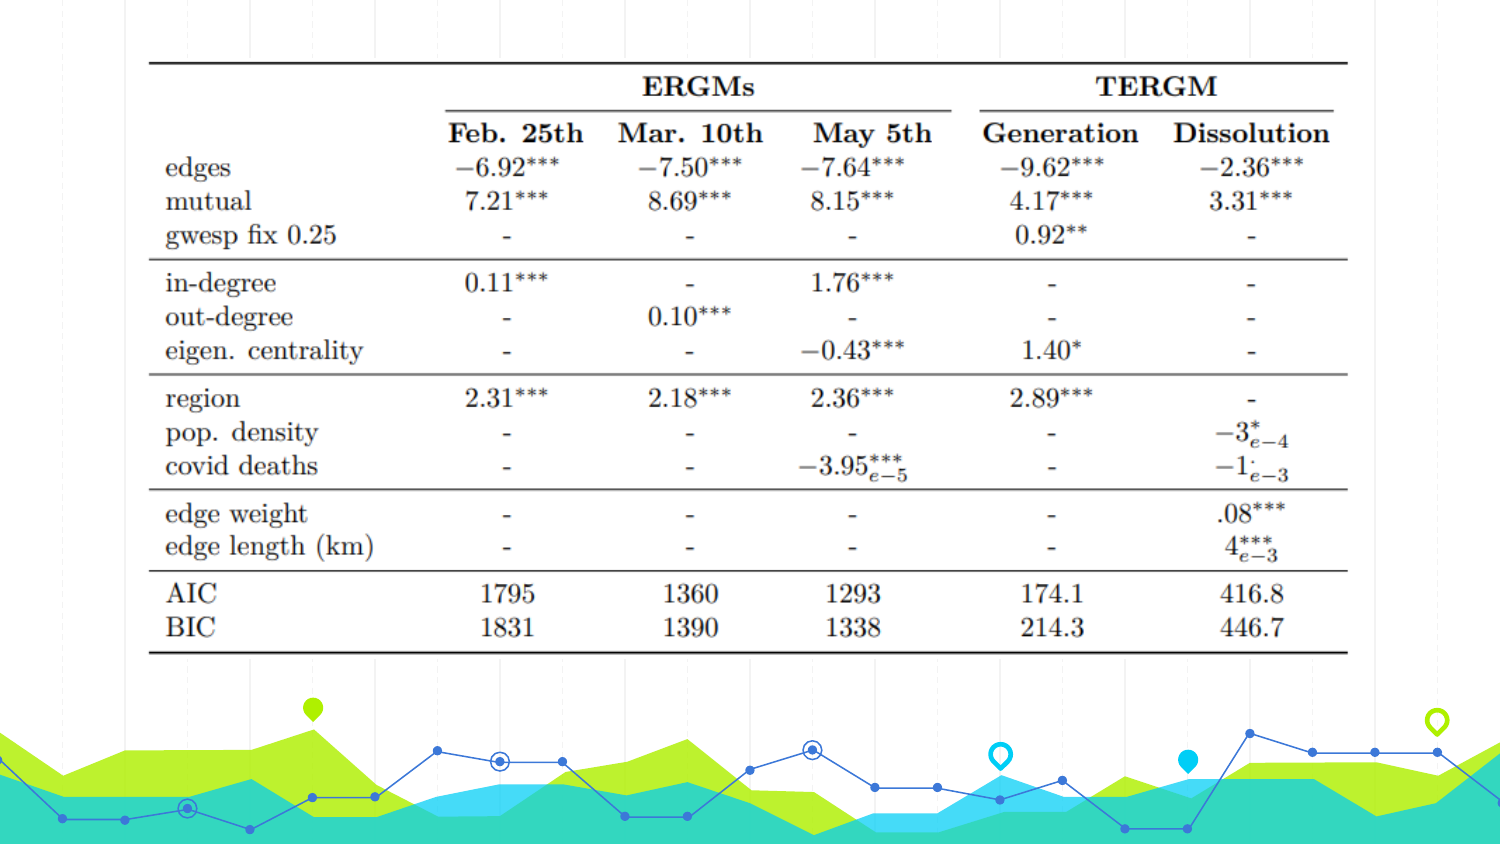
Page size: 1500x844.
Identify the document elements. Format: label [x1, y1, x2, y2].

picture [145, 58, 1355, 659]
